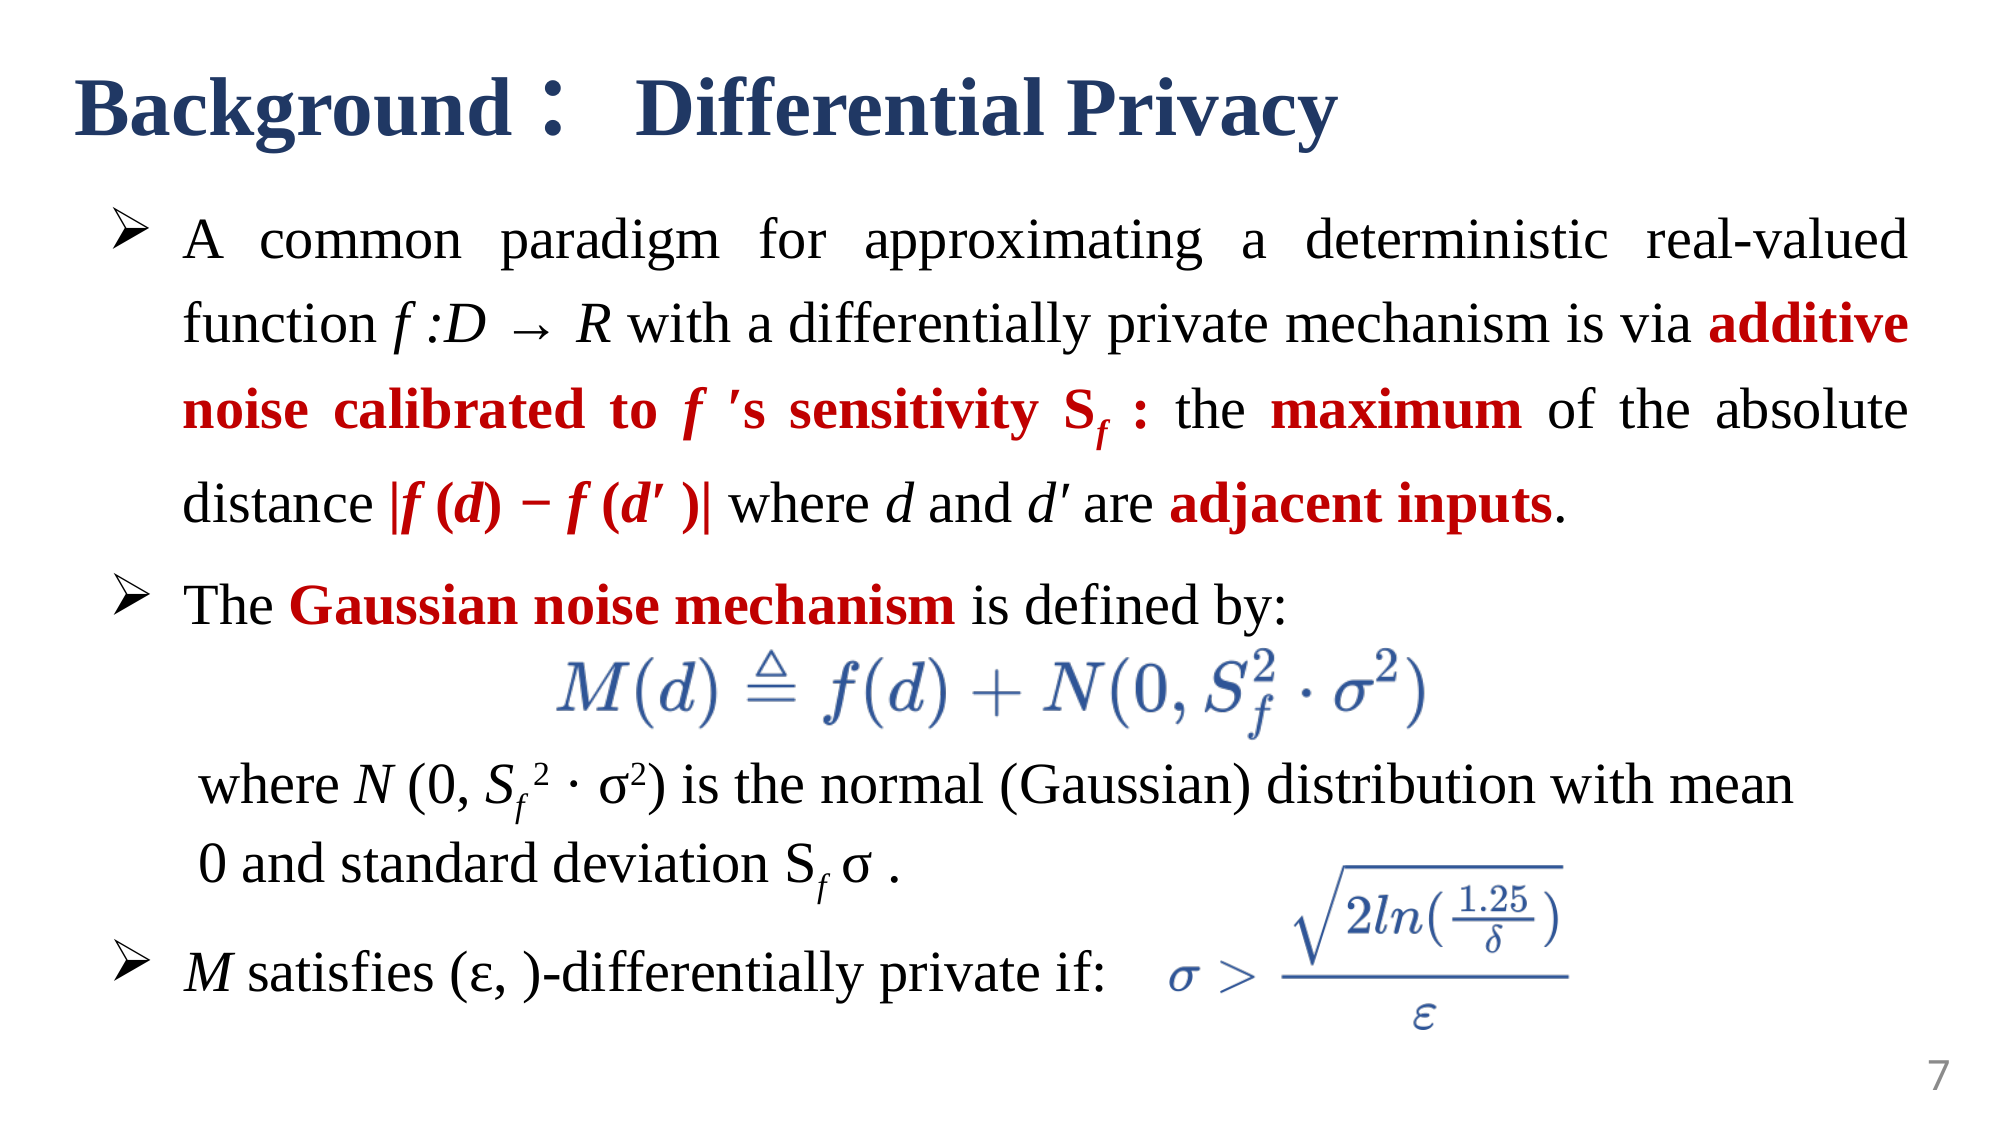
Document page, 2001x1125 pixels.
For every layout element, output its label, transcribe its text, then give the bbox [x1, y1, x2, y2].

text_box The Gaussian noise mechanism is defined by: [60, 544, 2000, 644]
picture [554, 647, 1431, 741]
text_box A common paradigm for approximating a deterministic real-valued function f :D → R with a differentially private mechanism is via additive noise calibrated to f ′s sensitivity Sf : the maximum of the absolute distance |f (d) − f (d′ )| where d and d′ are adjacent inputs. [59, 178, 1925, 542]
text_box where N (0, Sf 2 · σ2) is the normal (Gaussian) distribution with mean 0 and standard deviation Sf σ . [183, 737, 1817, 912]
picture [1167, 862, 1586, 1030]
slide_number 7 [1876, 1047, 1967, 1107]
text_box Background：Differential Privacy [59, 44, 1418, 159]
